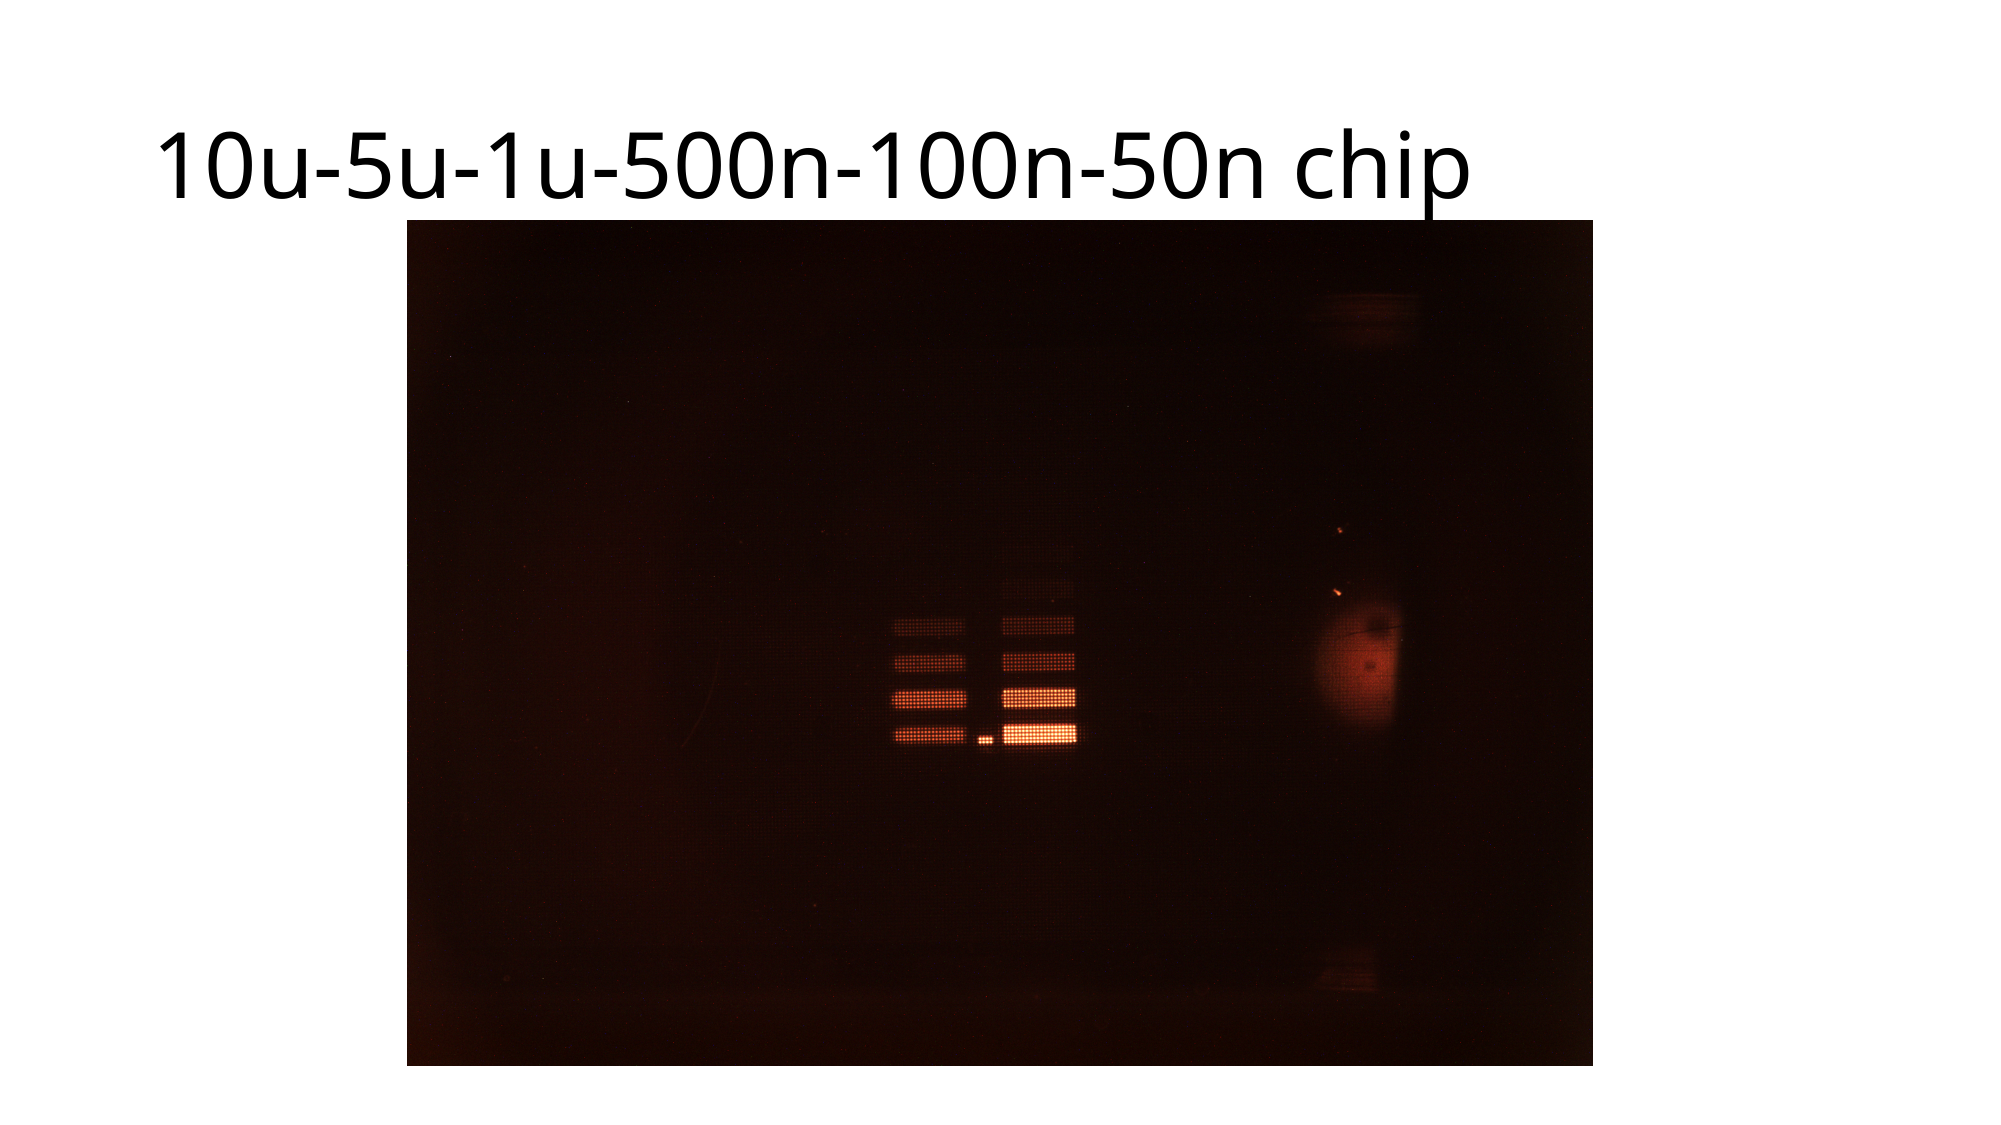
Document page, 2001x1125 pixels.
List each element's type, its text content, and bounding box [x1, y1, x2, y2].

picture [407, 220, 1593, 1066]
title 10u-5u-1u-500n-100n-50n chip [137, 59, 1863, 278]
